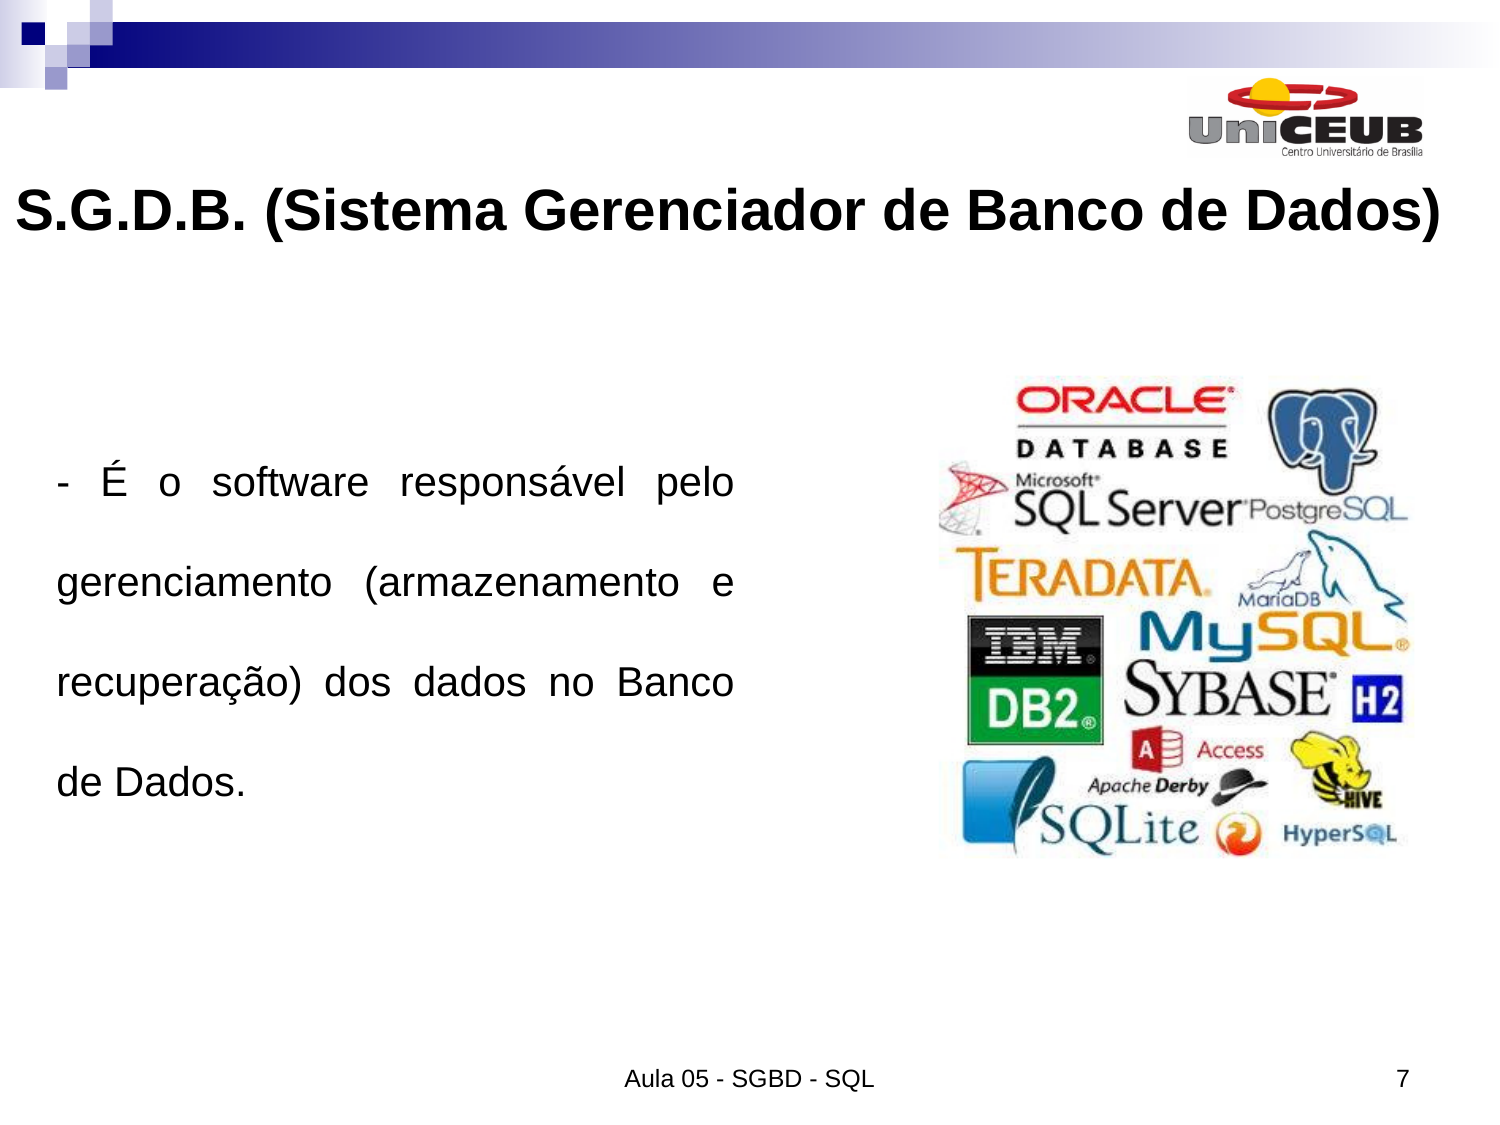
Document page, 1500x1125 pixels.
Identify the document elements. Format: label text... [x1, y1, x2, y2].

picture [1186, 76, 1424, 158]
picture [932, 372, 1424, 864]
footer Aula 05 - SGBD - SQL [512, 1025, 988, 1100]
text_box - É o software responsável pelo gerenciamento (armazenamento e recuperação) dos dados no Banco de Dados. [41, 397, 750, 553]
text_box ‹#› [1074, 1024, 1425, 1100]
title S.G.D.B. (Sistema Gerenciador de Banco de Dados) [0, 175, 1500, 238]
